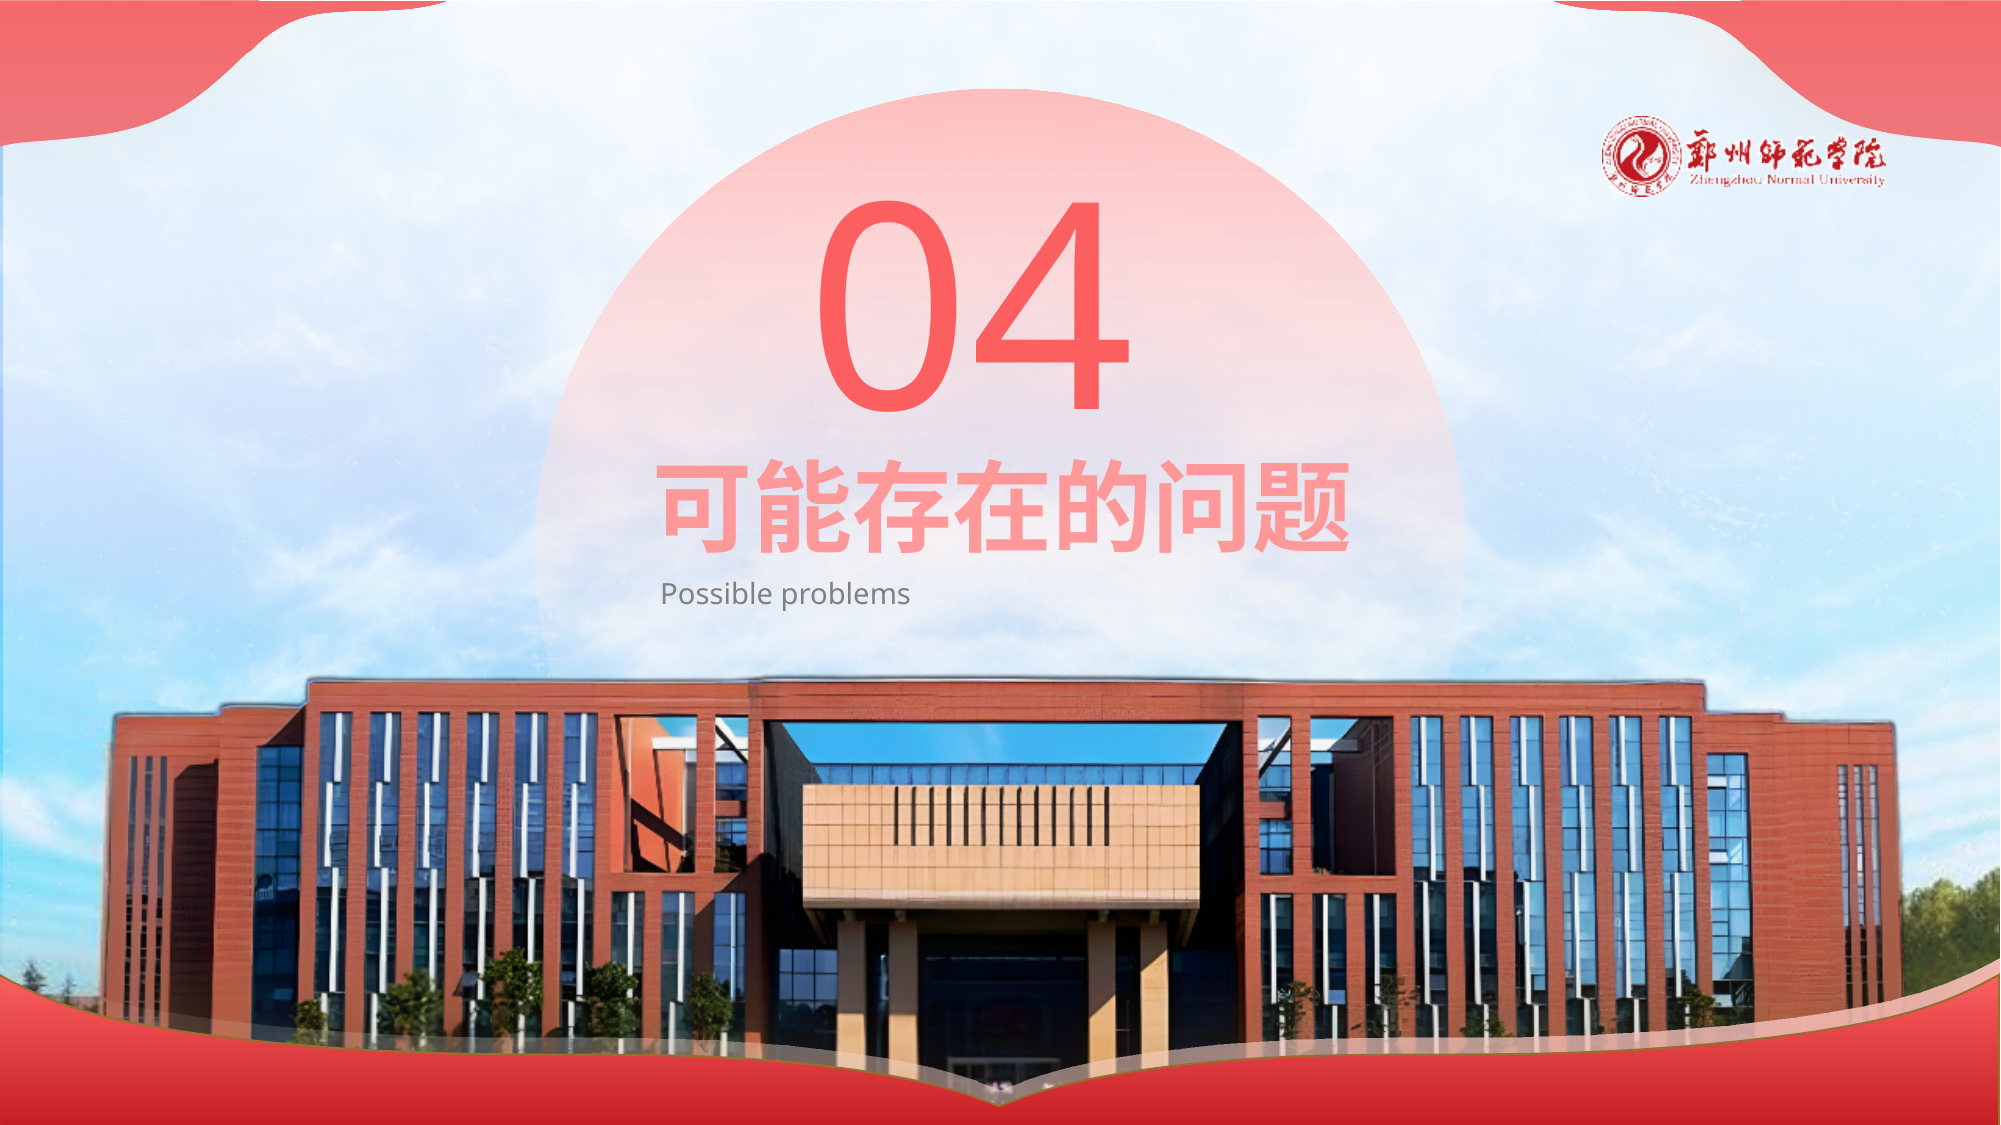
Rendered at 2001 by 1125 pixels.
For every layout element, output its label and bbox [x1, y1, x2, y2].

text_box [0, 957, 2000, 1125]
picture [0, 0, 2000, 957]
